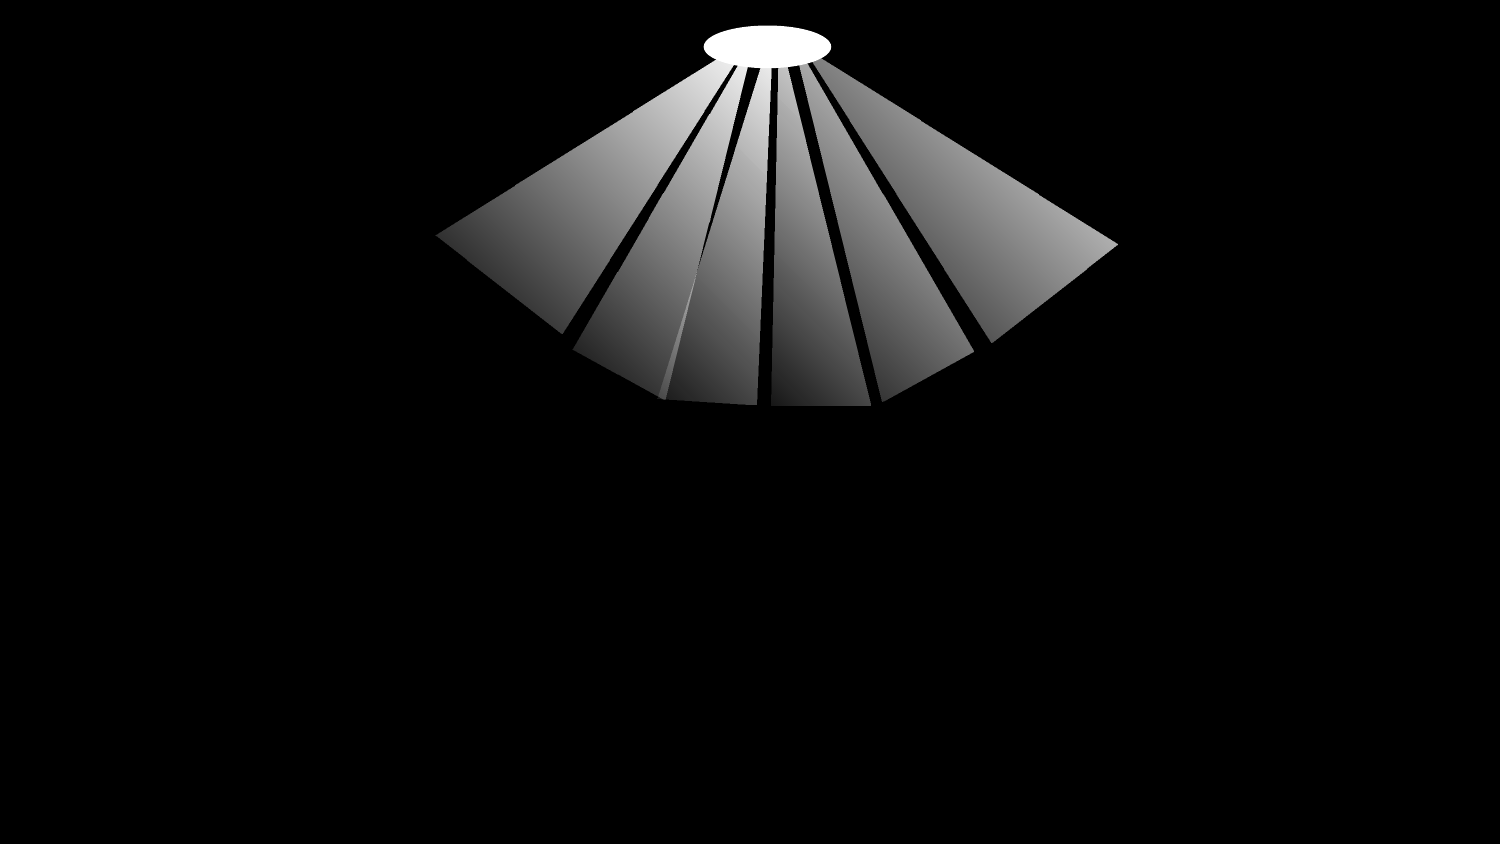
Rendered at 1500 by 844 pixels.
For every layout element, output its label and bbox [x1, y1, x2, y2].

text_box [766, 291, 1058, 482]
picture [0, 0, 1500, 844]
text_box [486, 43, 761, 491]
